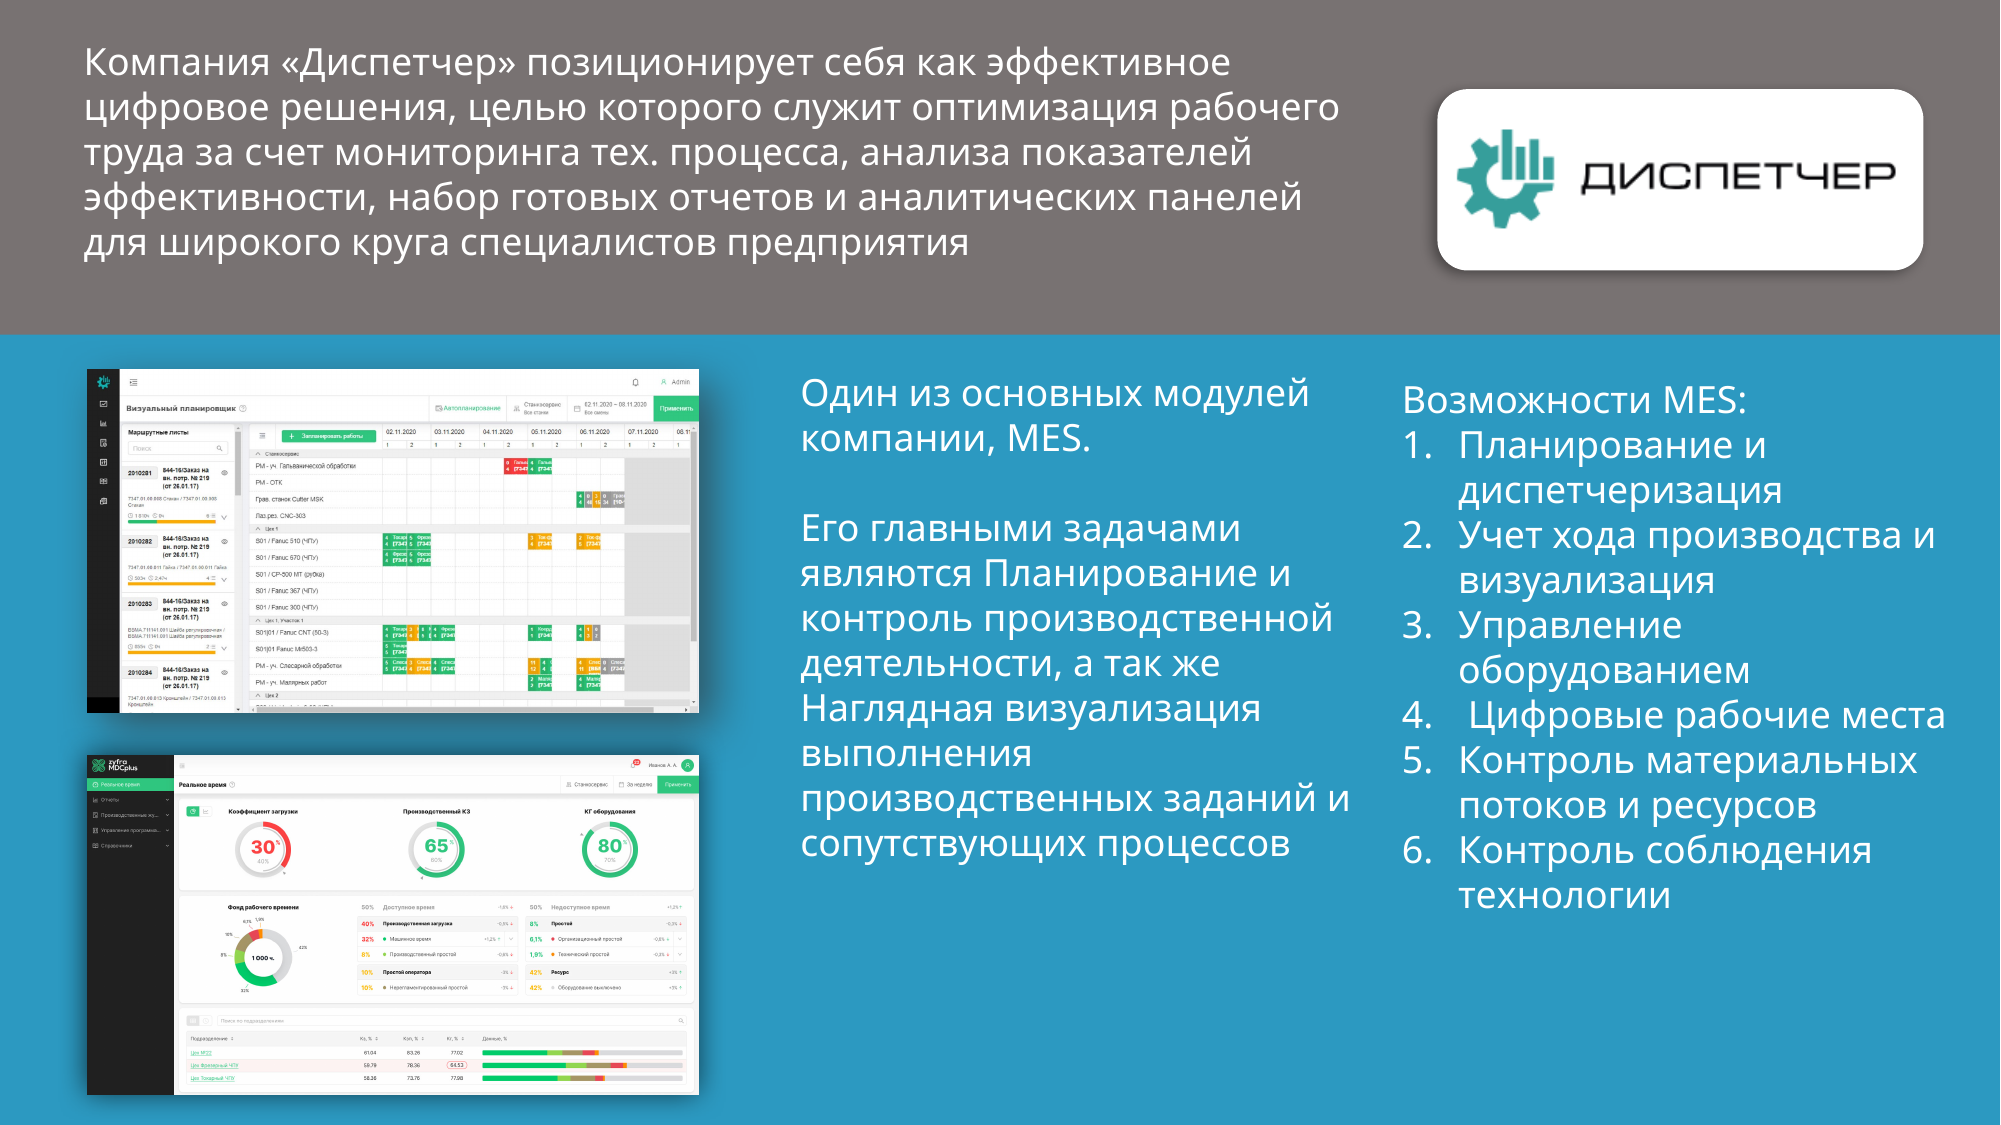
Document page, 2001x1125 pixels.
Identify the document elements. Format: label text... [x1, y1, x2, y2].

picture [1437, 89, 1924, 271]
picture [87, 369, 699, 713]
text_box Один из основных модулей компании, MES. Его главными задачами являются Планирование и контроль производственной деятельности, а так же Наглядная визуализация выполнения производственных заданий и сопутствующих процессов [785, 361, 1373, 872]
text_box [0, 334, 2000, 1125]
picture [87, 755, 699, 1095]
text_box Возможности MES: Планирование и диспетчеризация Учет хода производства и визуализация Управление оборудованием Цифровые рабочие места Контроль материальных потоков и ресурсов Контроль соблюдения технологии [1387, 369, 1974, 969]
text_box Компания «Диспетчер» позиционирует себя как эффективное цифровое решения, целью которого служит оптимизация рабочего труда за счет мониторинга тех. процесса, анализа показателей эффективности, набор готовых отчетов и аналитических панелей для широкого круга специалистов предприятия [69, 30, 1373, 271]
